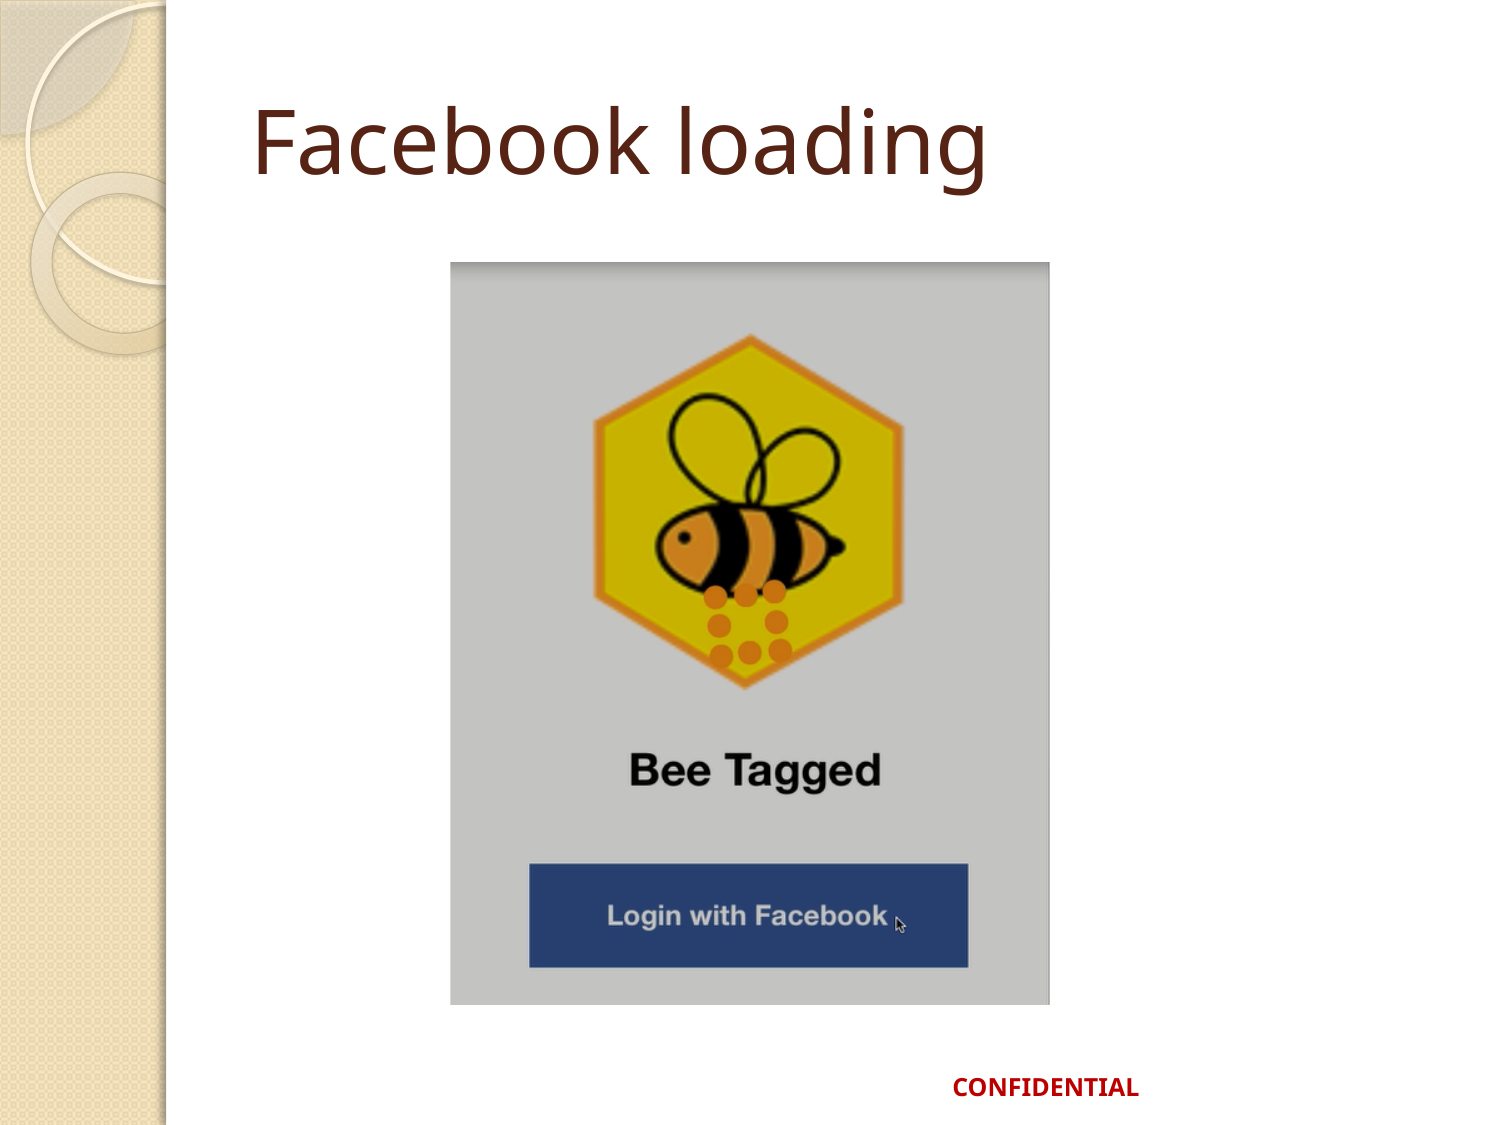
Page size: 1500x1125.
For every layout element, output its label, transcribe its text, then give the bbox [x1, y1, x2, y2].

footer CONFIDENTIAL [937, 1034, 1413, 1113]
title Facebook loading [235, 45, 1466, 233]
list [450, 262, 1050, 1006]
